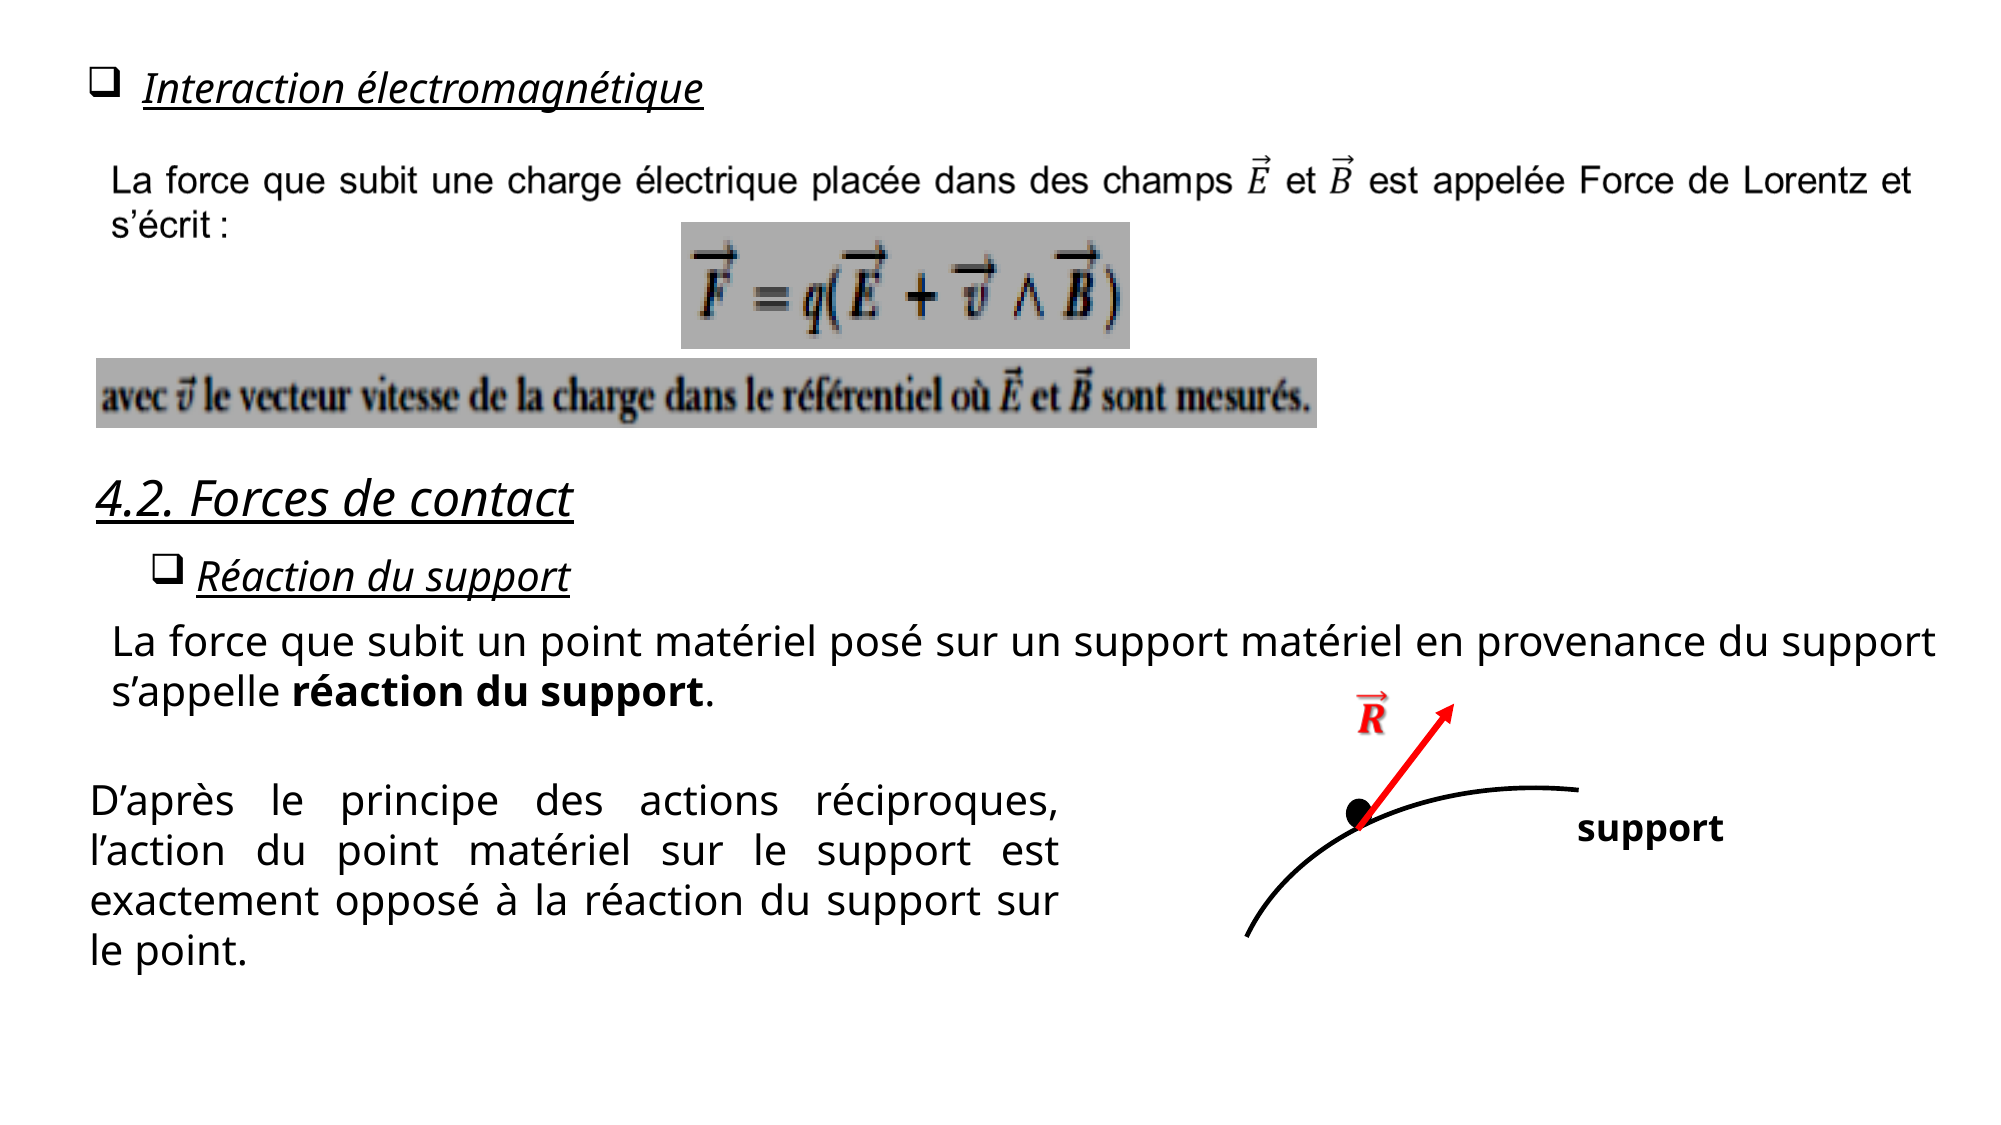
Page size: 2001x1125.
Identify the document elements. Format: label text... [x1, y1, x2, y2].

text_box Interaction électromagnétique [71, 54, 719, 120]
picture [1336, 679, 1406, 752]
text_box D’après le principe des actions réciproques, l’action du point matériel sur le support est exactement opposé à la réaction du support sur le point. [74, 766, 1075, 982]
text_box [1245, 787, 1579, 1030]
text_box 4.2. Forces de contact [81, 458, 589, 534]
text_box [96, 144, 1927, 260]
text_box La force que subit un point matériel posé sur un support matériel en provenance du support s’appelle réaction du support. [96, 607, 1952, 723]
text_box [1357, 703, 1455, 830]
text_box Réaction du support [134, 542, 586, 607]
picture [96, 358, 1317, 428]
text_box [1345, 798, 1357, 828]
text_box support [1562, 797, 1740, 857]
picture [681, 222, 1130, 349]
